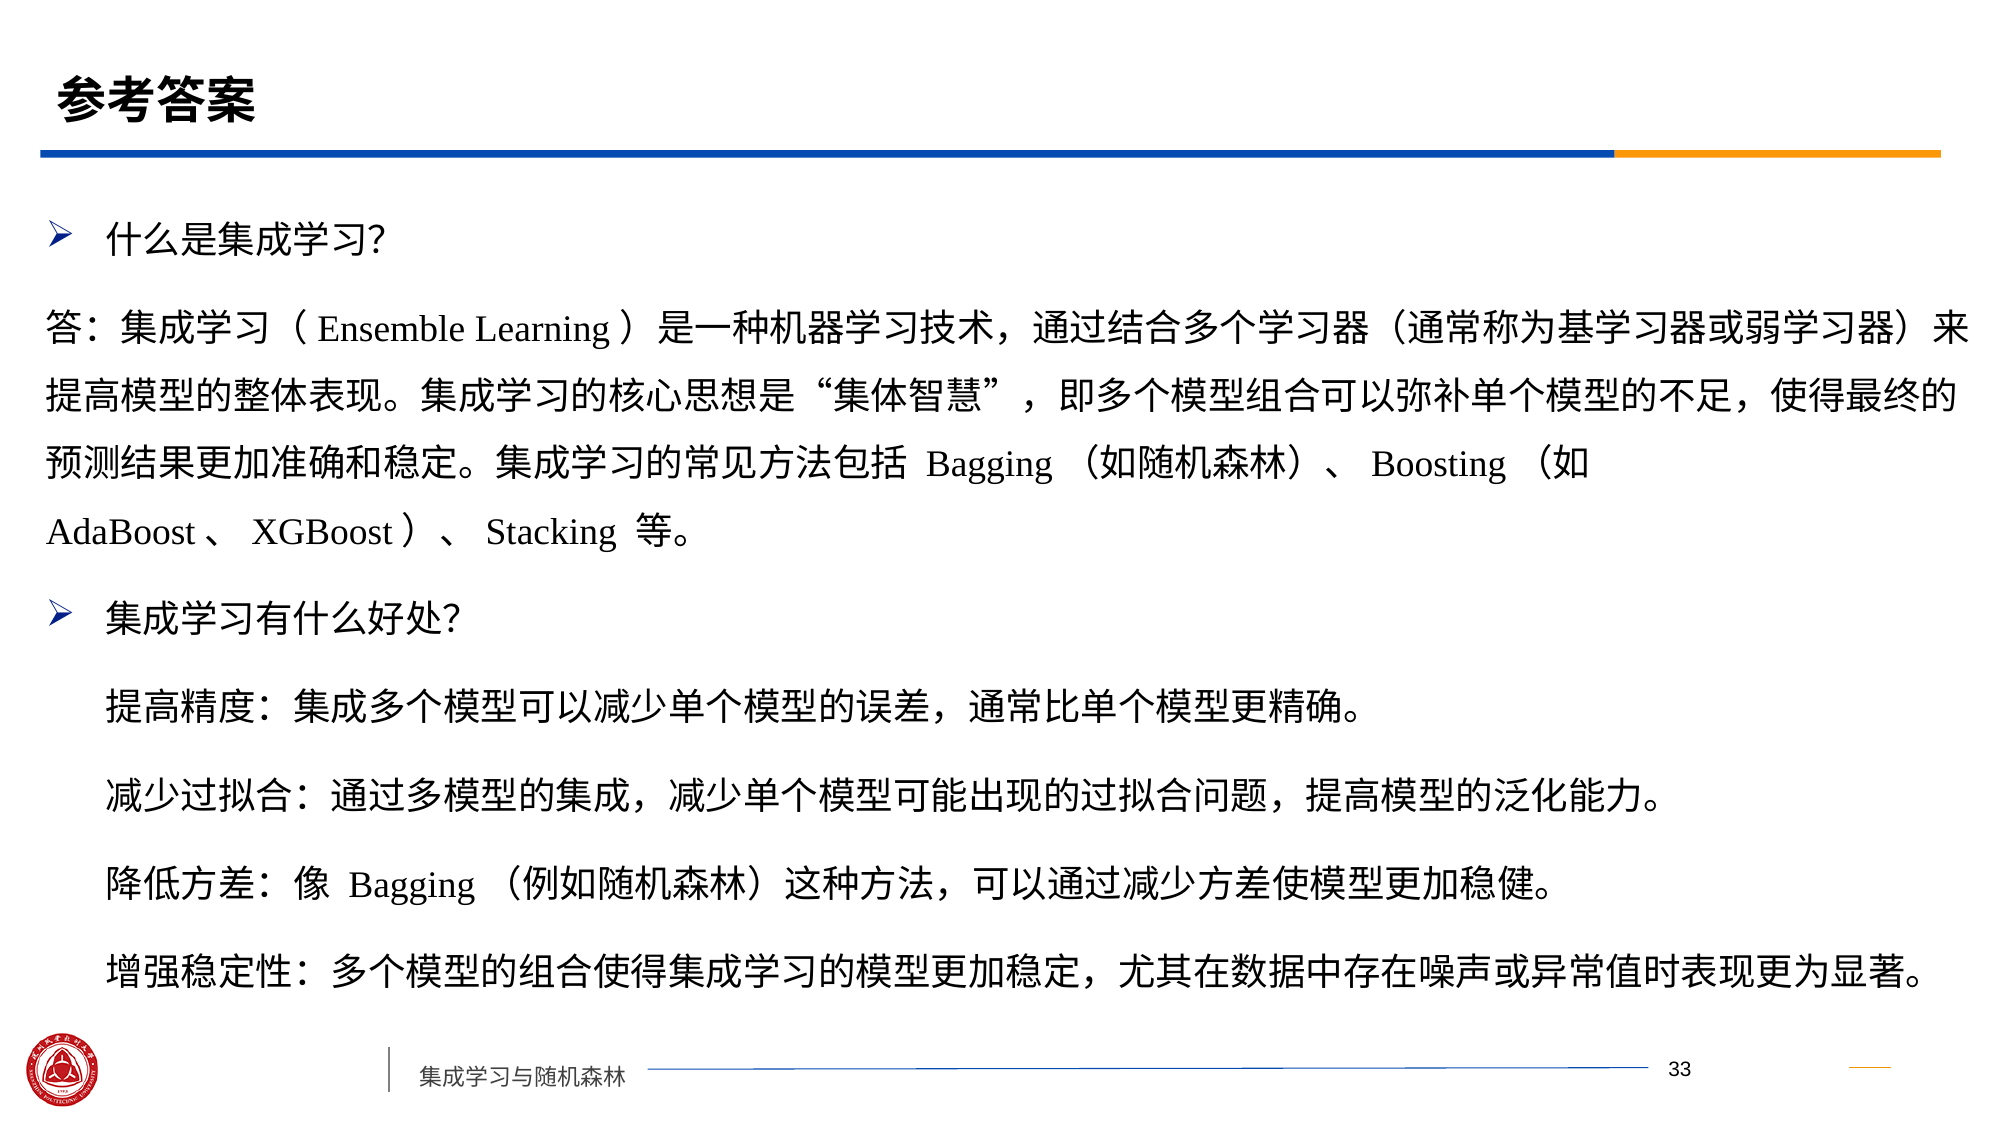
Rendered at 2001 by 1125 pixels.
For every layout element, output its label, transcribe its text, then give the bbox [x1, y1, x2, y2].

list 什么是集成学习？ 答：集成学习（Ensemble Learning）是一种机器学习技术，通过结合多个学习器（通常称为基学习器或弱学习器）来提高模型的整体表现。集成学习的核心思想是“集体智慧”，即多个模型组合可以弥补单个模型的不足，使得最终的预测结果更加准确和稳定。集成学习的常见方法包括 Bagging（如随机森林）、Boosting（如 AdaBoost、XGBoost）、Stacking 等。 集成学习有什么好处？ 提高精度：集成多个模型可以减少单个模型的误差，通常比单个模型更精确。 减少过拟合：通过多模型的集成，减少单个模型可能出现的过拟合问题，提高模型的泛化能力。 降低方差：像 Bagging（例如随机森林）这种方法，可以通过减少方差使模型更加稳健。 增强稳定性：多个模型的组合使得集成学习的模型更加稳定，尤其在数据中存在噪声或异常值时表现更为显著。 [30, 185, 1993, 1024]
title 参考答案 [41, 58, 1842, 146]
picture [25, 1032, 367, 1107]
